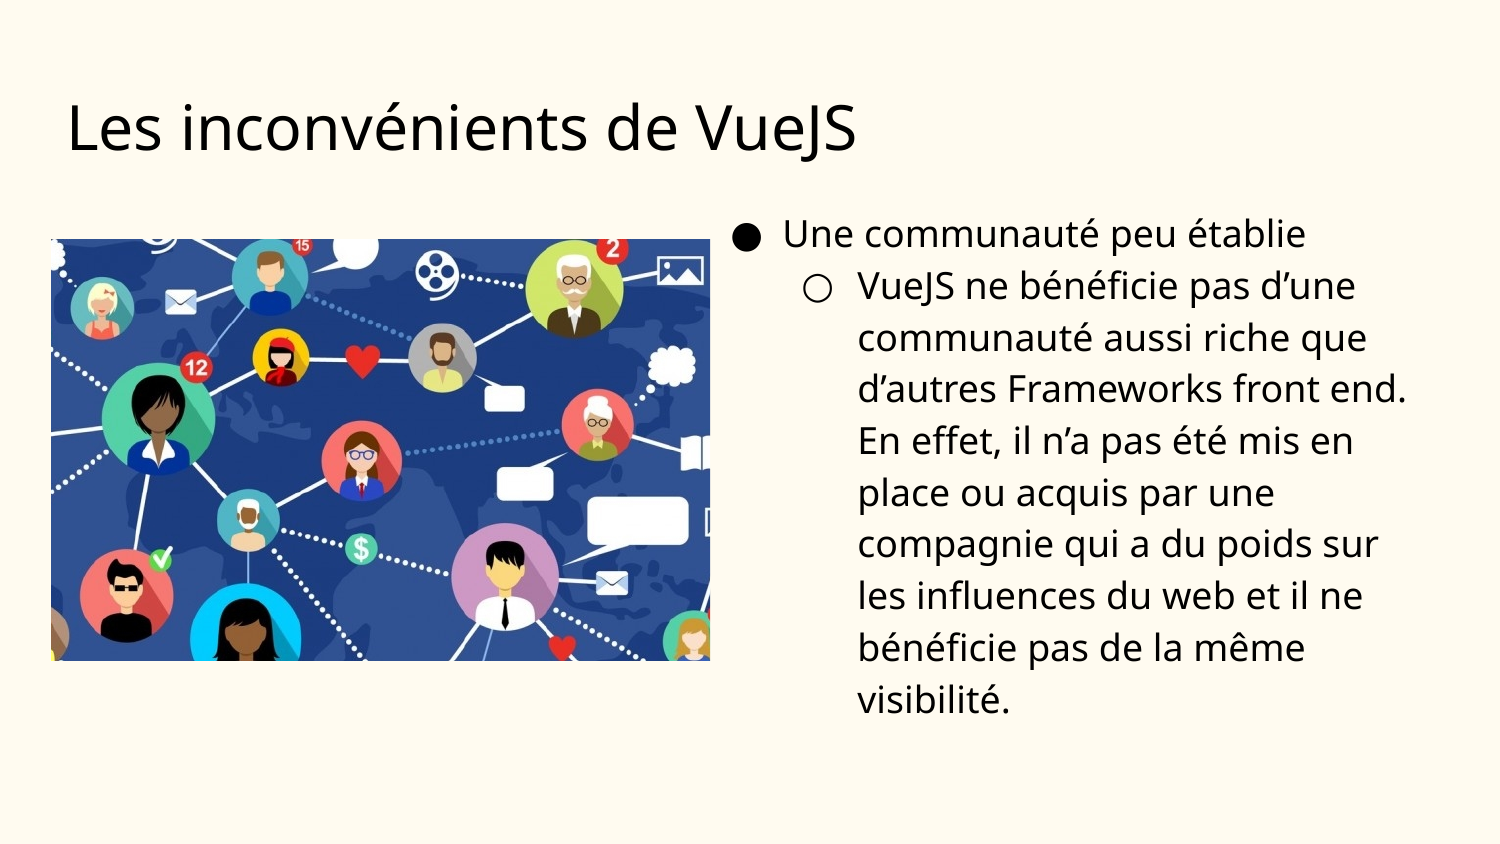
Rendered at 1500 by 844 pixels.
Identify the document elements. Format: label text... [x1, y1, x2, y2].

picture [50, 239, 711, 662]
picture [215, 597, 279, 662]
list Une communauté peu établie VueJS ne bénéficie pas d’une communauté aussi riche que d’autres Frameworks front end. En effet, il n’a pas été mis en place ou acquis par une compagnie qui a du poids sur les influences du web et il ne bénéficie pas de la même visibilité. [692, 188, 1449, 746]
title Les inconvénients de VueJS [51, 72, 1449, 174]
